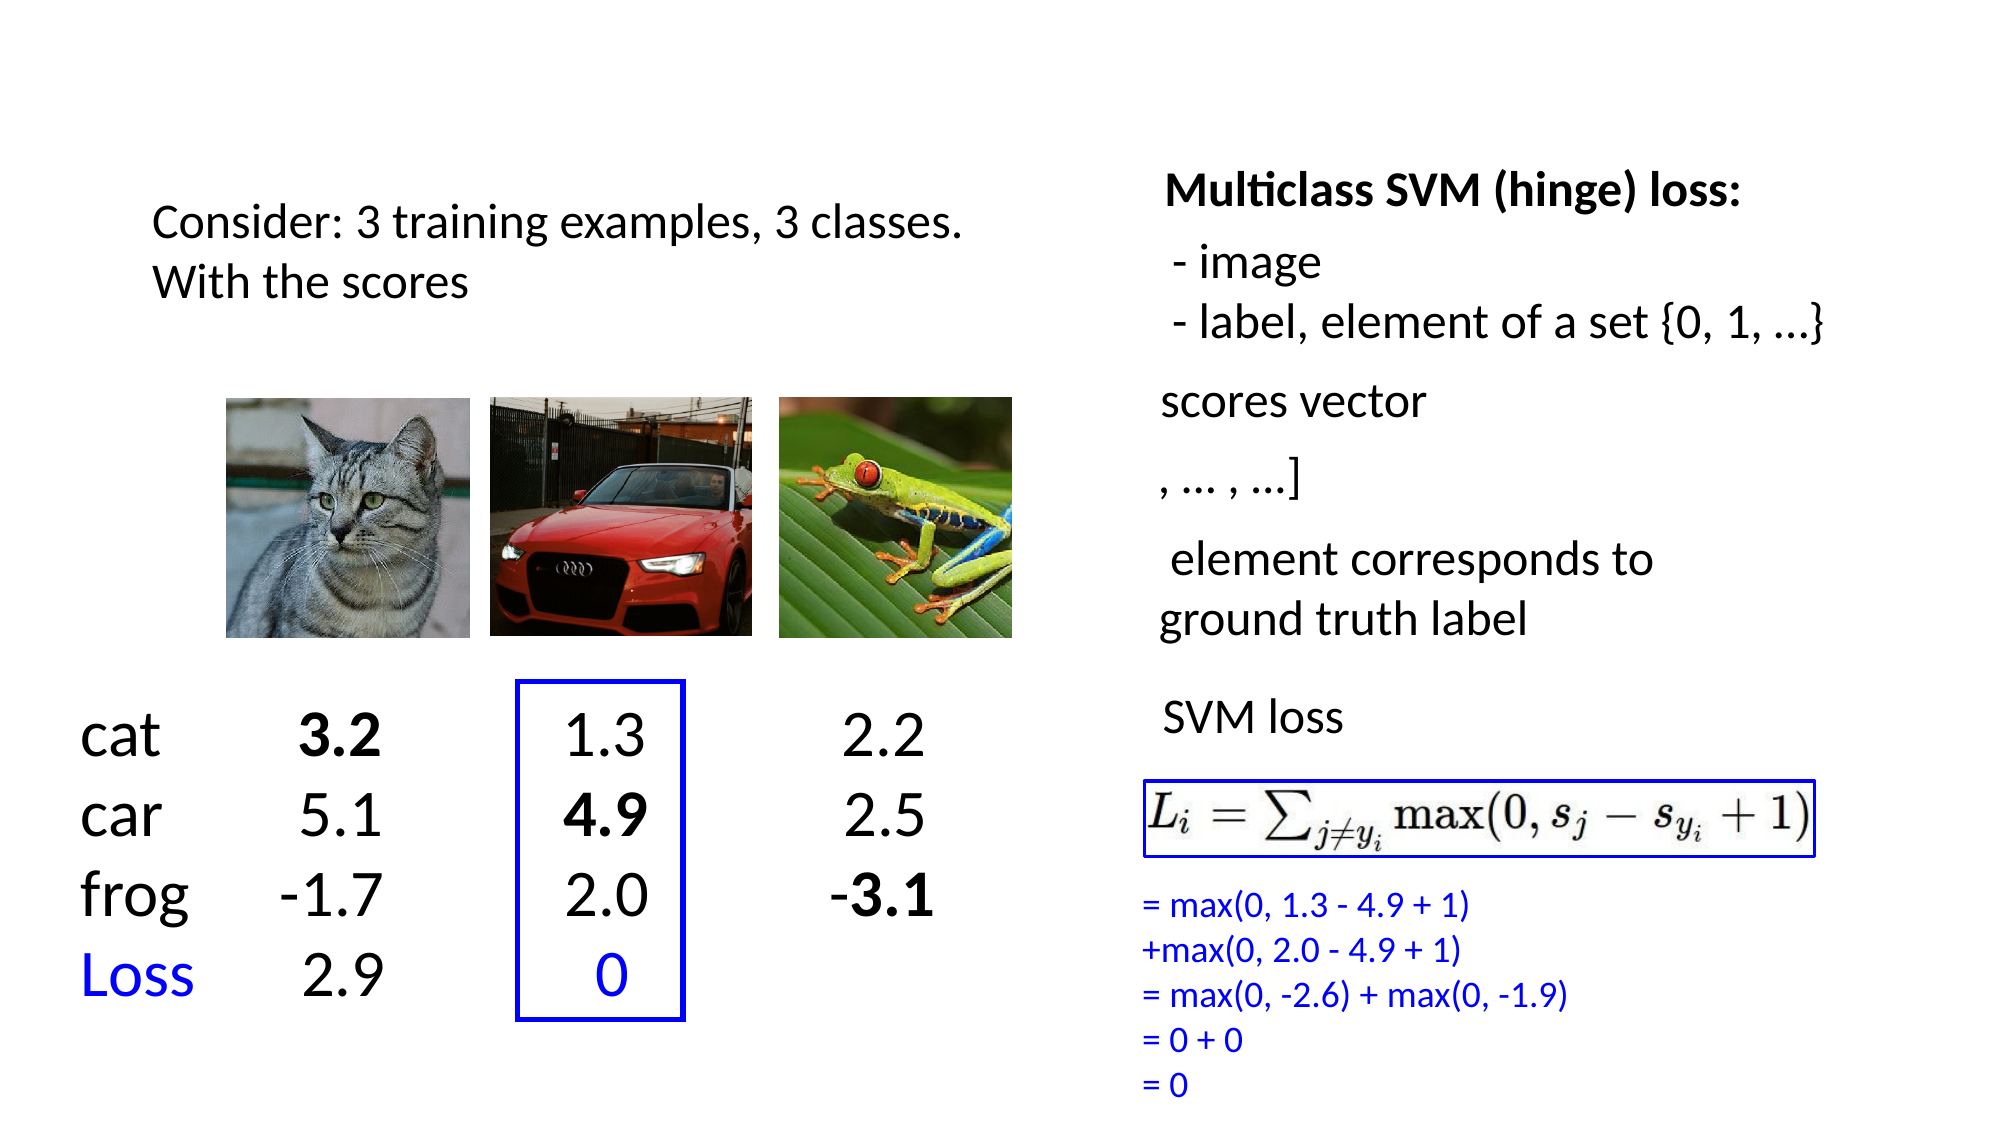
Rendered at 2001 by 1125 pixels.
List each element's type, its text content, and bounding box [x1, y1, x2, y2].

text_box Multiclass SVM (hinge) loss: [1149, 149, 1758, 225]
text_box scores vector [1145, 360, 1443, 435]
text_box cat 3.2 1.3 2.2 car 5.1 4.9 2.5 frog -1.7 2.0 -3.1 Loss 2.9 0 [684, 682, 1066, 1018]
text_box [516, 680, 684, 1021]
text_box Consider: 3 training examples, 3 classes. With the scores [137, 181, 1030, 317]
text_box = max(0, 1.3 - 4.9 + 1) +max(0, 2.0 - 4.9 + 1) = max(0, -2.6) + max(0, -1.9) = 0 + 0 = 0 [1127, 872, 1646, 1113]
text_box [224, 396, 1012, 638]
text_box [1144, 781, 1815, 857]
text_box cat 3.2 1.3 2.2 car 5.1 4.9 2.5 frog -1.7 2.0 -3.1 Loss 2.9 0 [66, 682, 516, 1018]
text_box SVM loss [1147, 676, 1382, 751]
